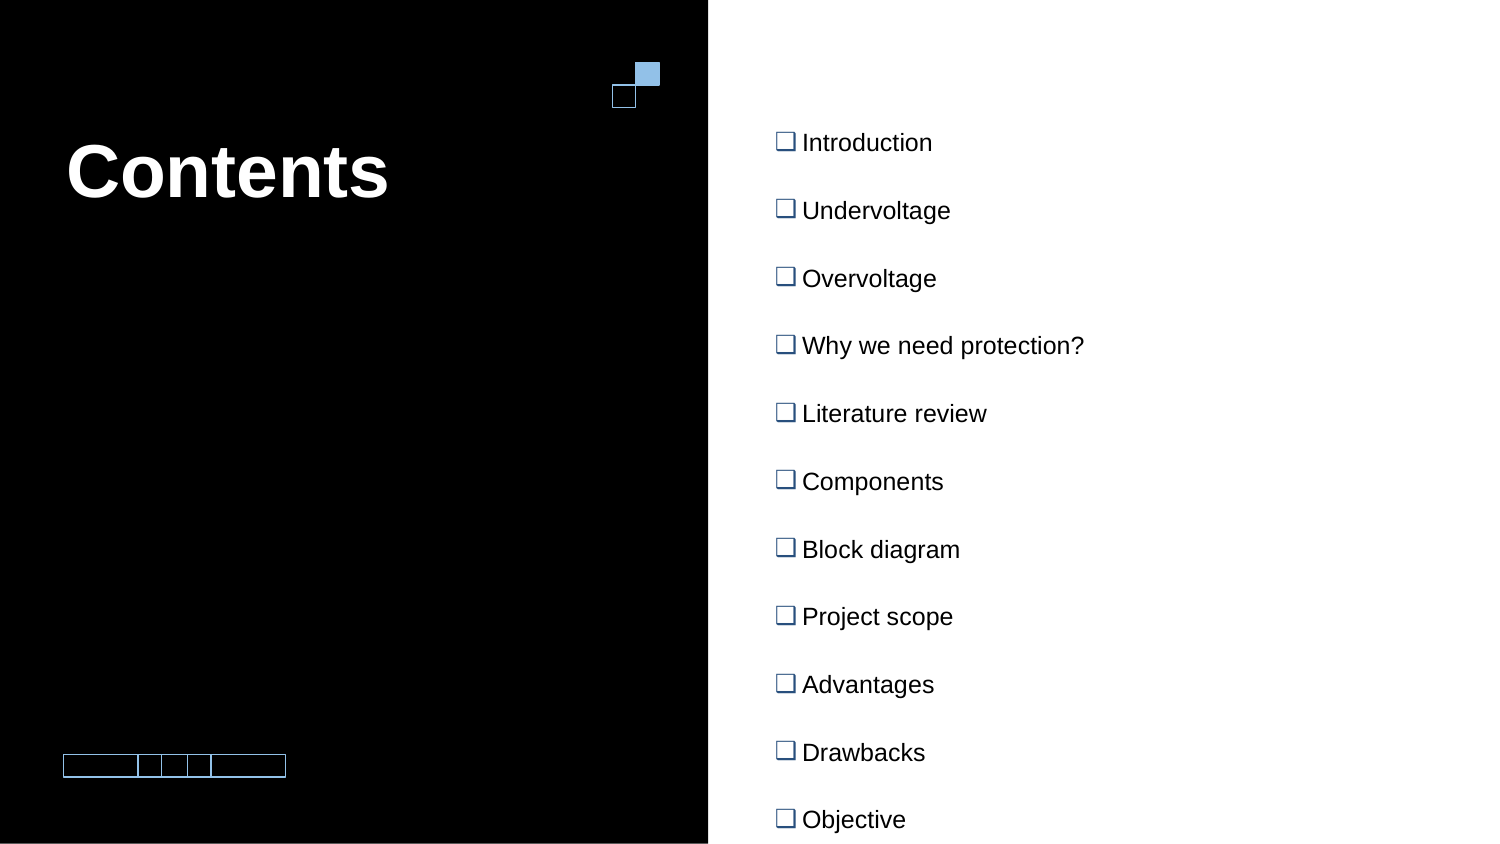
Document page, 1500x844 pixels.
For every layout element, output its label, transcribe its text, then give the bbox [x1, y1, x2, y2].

title Contents [51, 107, 660, 655]
list Introduction Undervoltage Overvoltage Why we need protection? Literature review Components Block diagram Project scope Advantages Drawbacks Objective Work plan [757, 107, 1449, 721]
